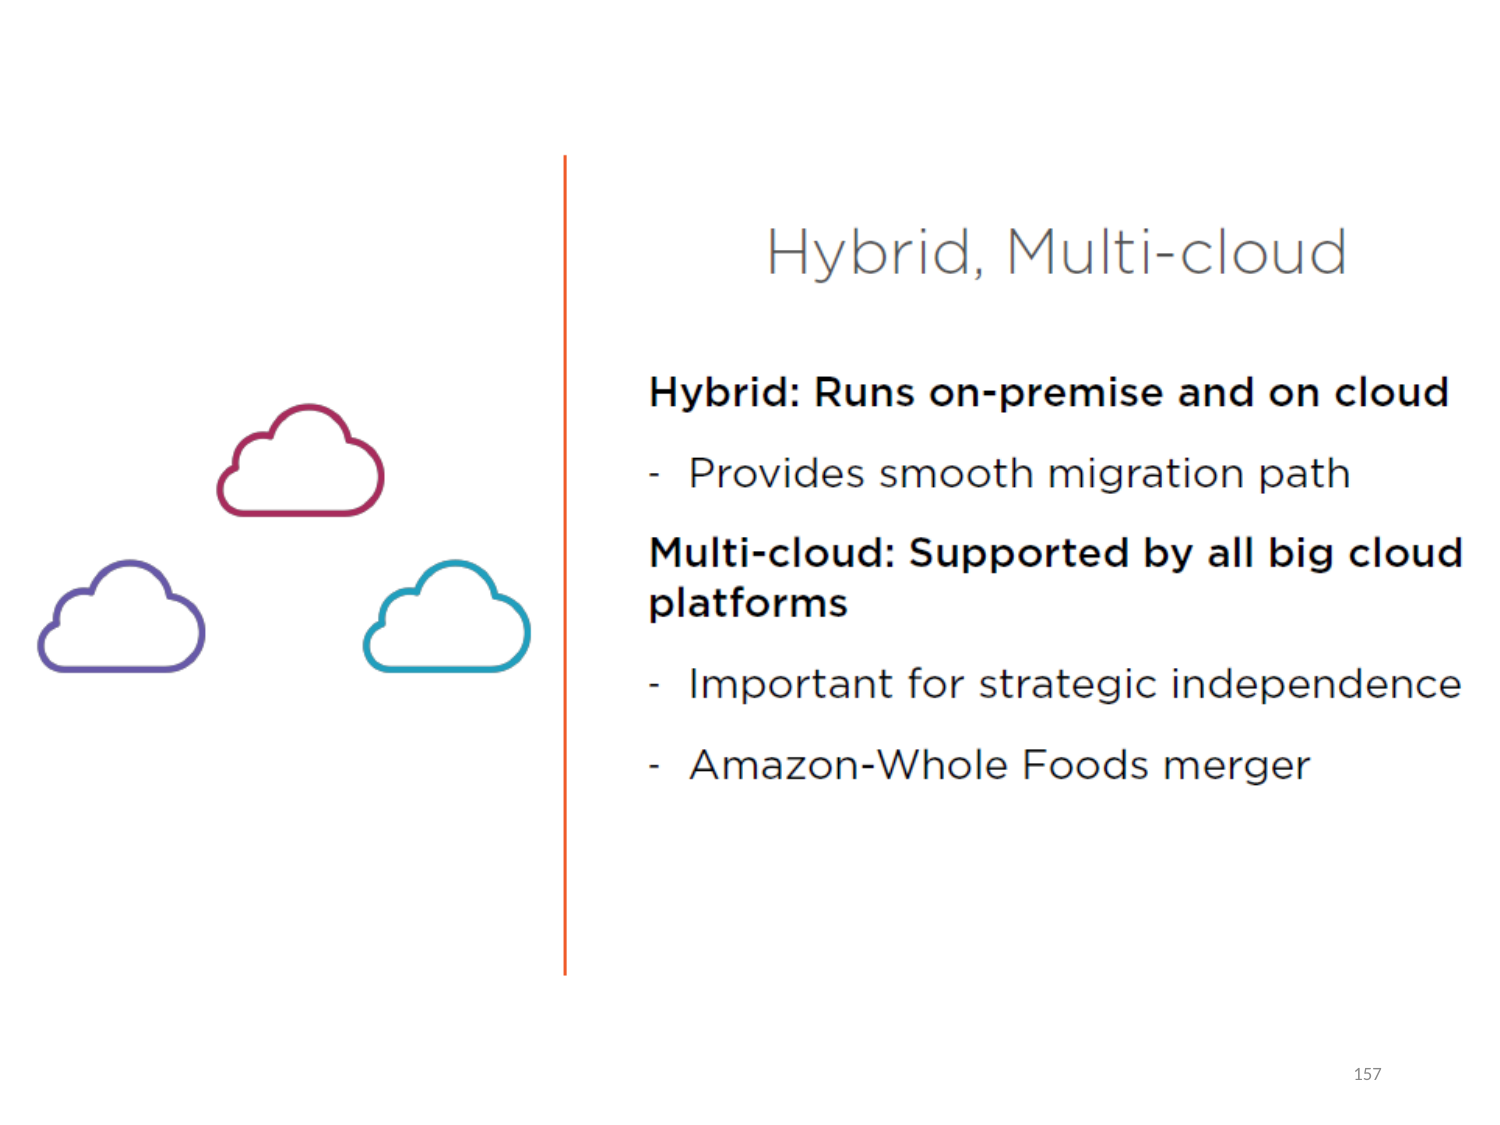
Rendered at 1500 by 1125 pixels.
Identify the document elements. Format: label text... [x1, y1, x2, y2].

picture [0, 132, 1500, 993]
text_box 157 [1059, 1042, 1397, 1103]
